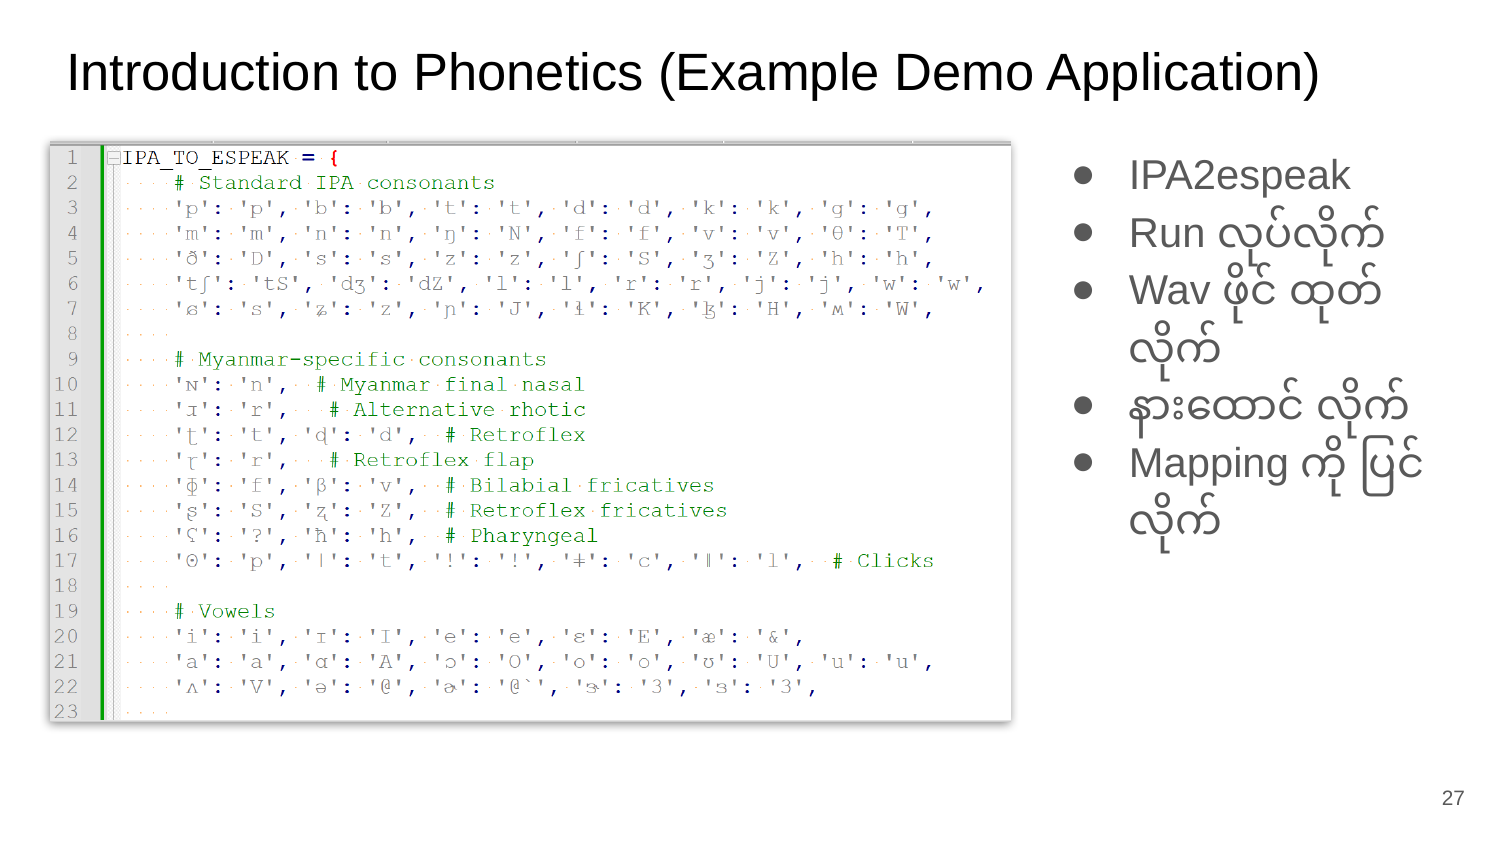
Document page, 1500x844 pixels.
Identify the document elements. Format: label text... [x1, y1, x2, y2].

slide_number ‹#› [1389, 764, 1480, 830]
list IPA2espeak Run လုပ်လိုက် Wav ဖိုင် ထုတ်လိုက် နားထောင် လိုက် Mapping ကို ပြင်လိုက် [1039, 125, 1476, 765]
title Introduction to Phonetics (Example Demo Application) [51, 23, 1449, 117]
picture [49, 141, 1012, 722]
